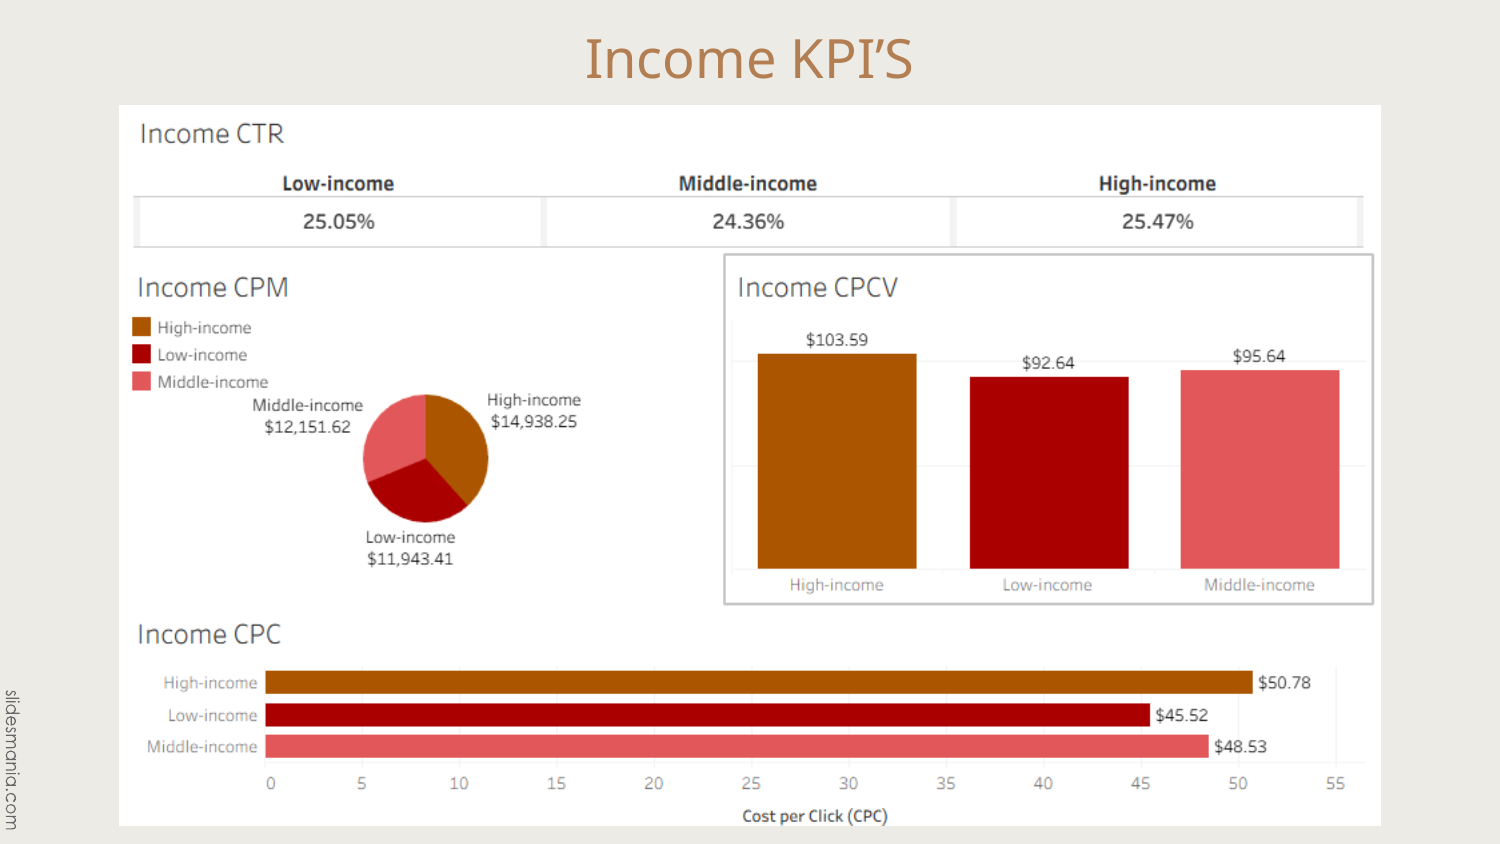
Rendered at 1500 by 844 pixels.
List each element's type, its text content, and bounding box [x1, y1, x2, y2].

text_box Income KPI’S [9, 9, 1491, 105]
picture [119, 105, 1381, 827]
